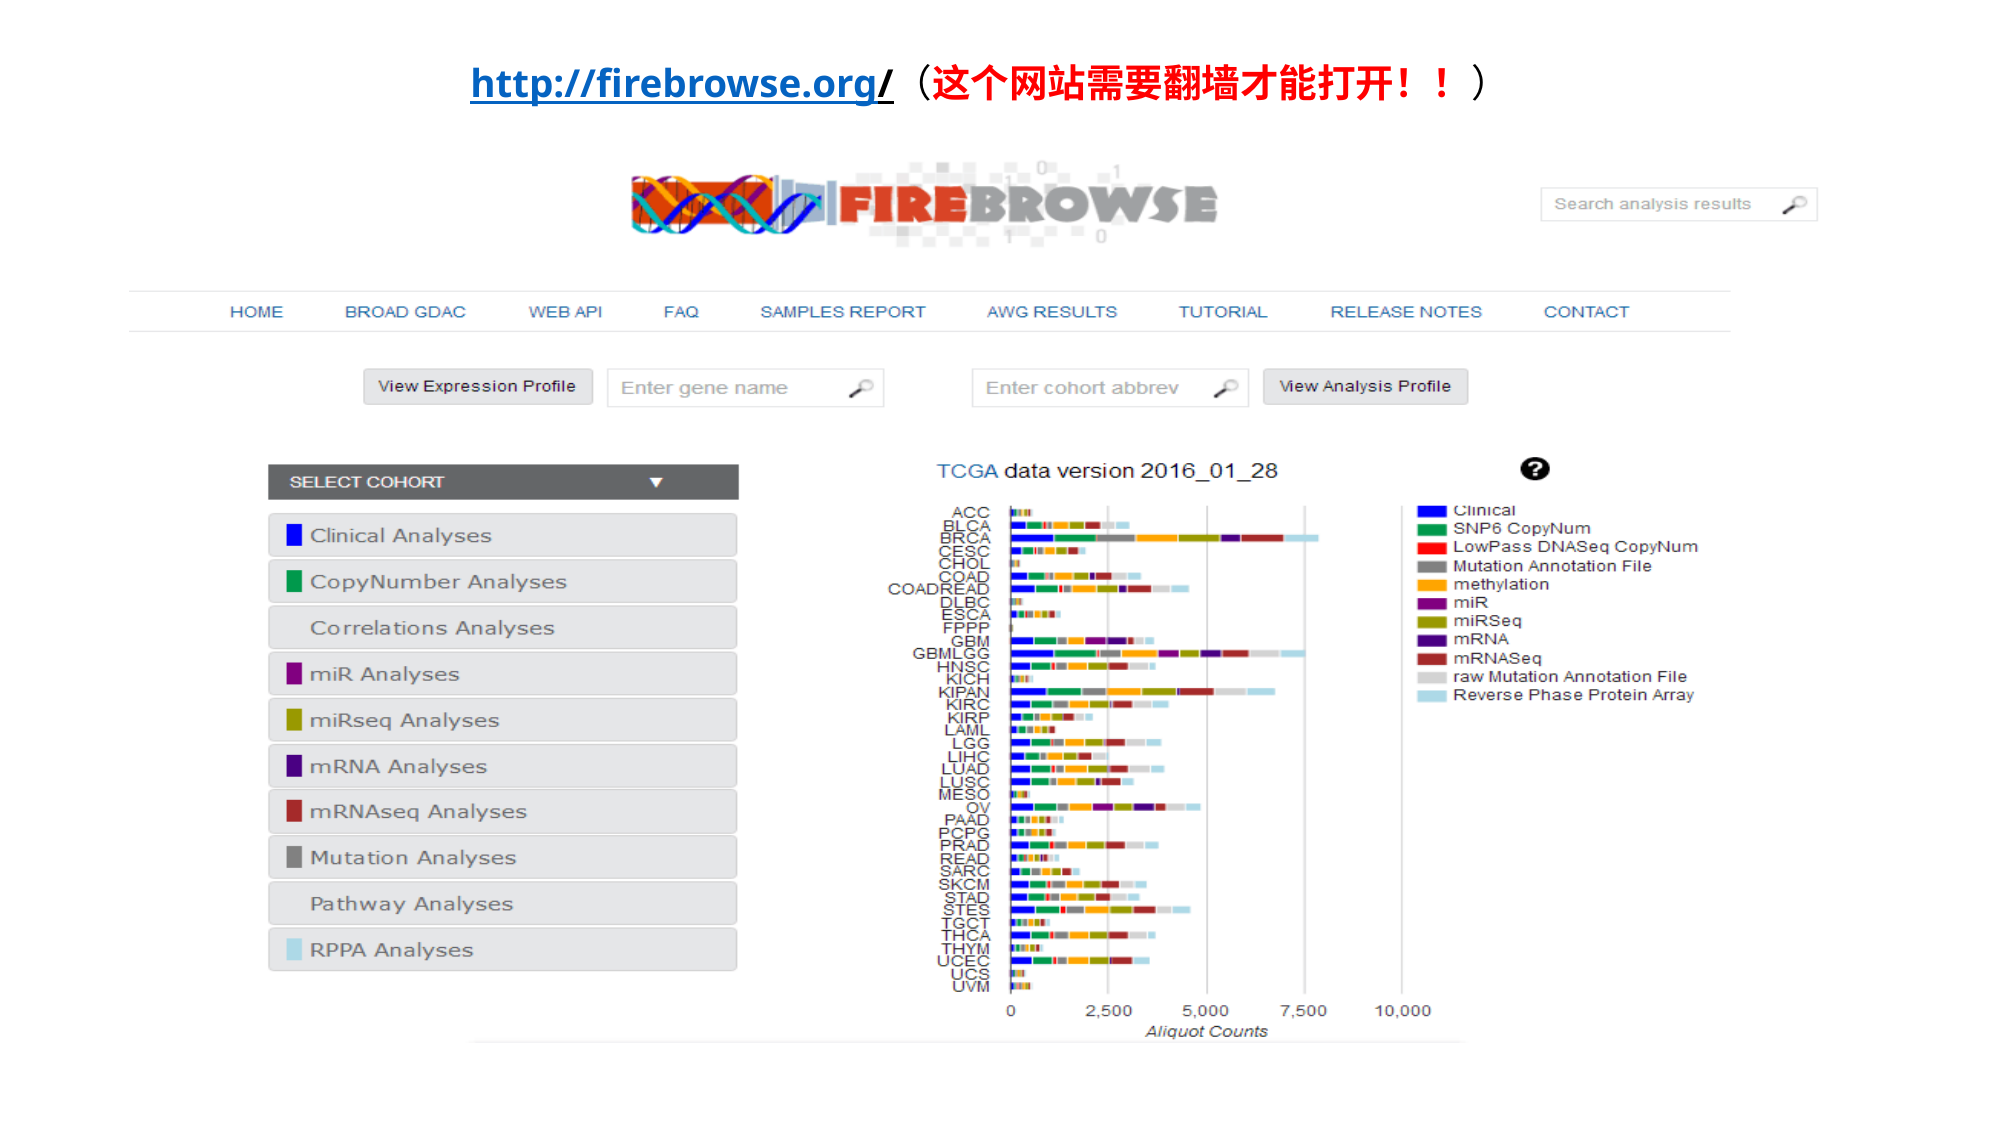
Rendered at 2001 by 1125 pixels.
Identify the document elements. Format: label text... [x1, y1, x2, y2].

picture [129, 151, 1829, 1043]
list http://firebrowse.org/（这个网站需要翻墙才能打开！！） [455, 52, 1618, 140]
